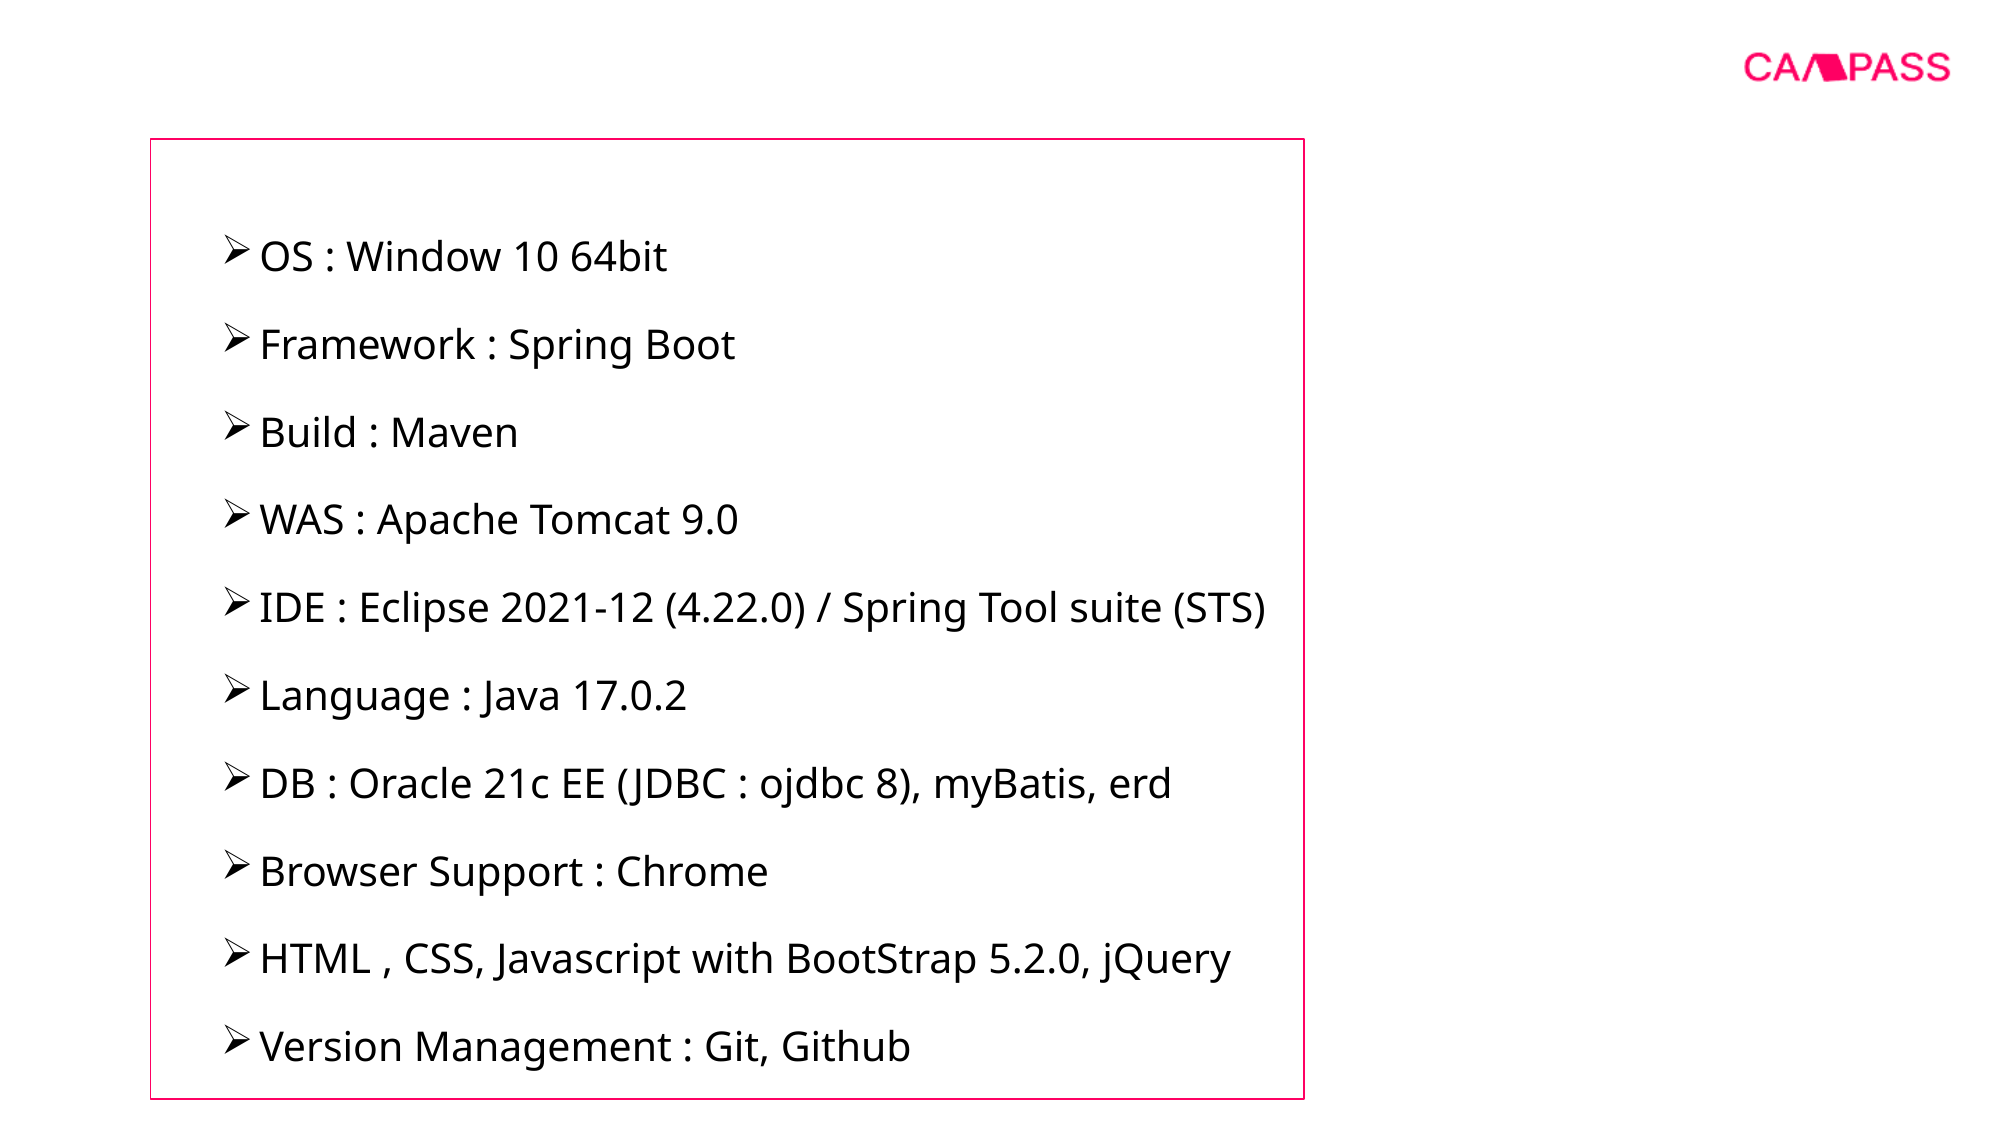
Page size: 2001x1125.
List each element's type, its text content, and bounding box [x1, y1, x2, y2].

text_box [150, 138, 1305, 1100]
text_box OS : Window 10 64bit Framework : Spring Boot Build : Maven WAS : Apache Tomcat 9.0 IDE : Eclipse 2021-12 (4.22.0) / Spring Tool suite (STS) Language : Java 17.0.2 DB : Oracle 21c EE (JDBC : ojdbc 8), myBatis, erd Browser Support : Chrome HTML , CSS, Javascript with BootStrap 5.2.0, jQuery Version Management : Git, Github [129, 188, 1352, 1123]
picture [1716, 15, 1976, 111]
